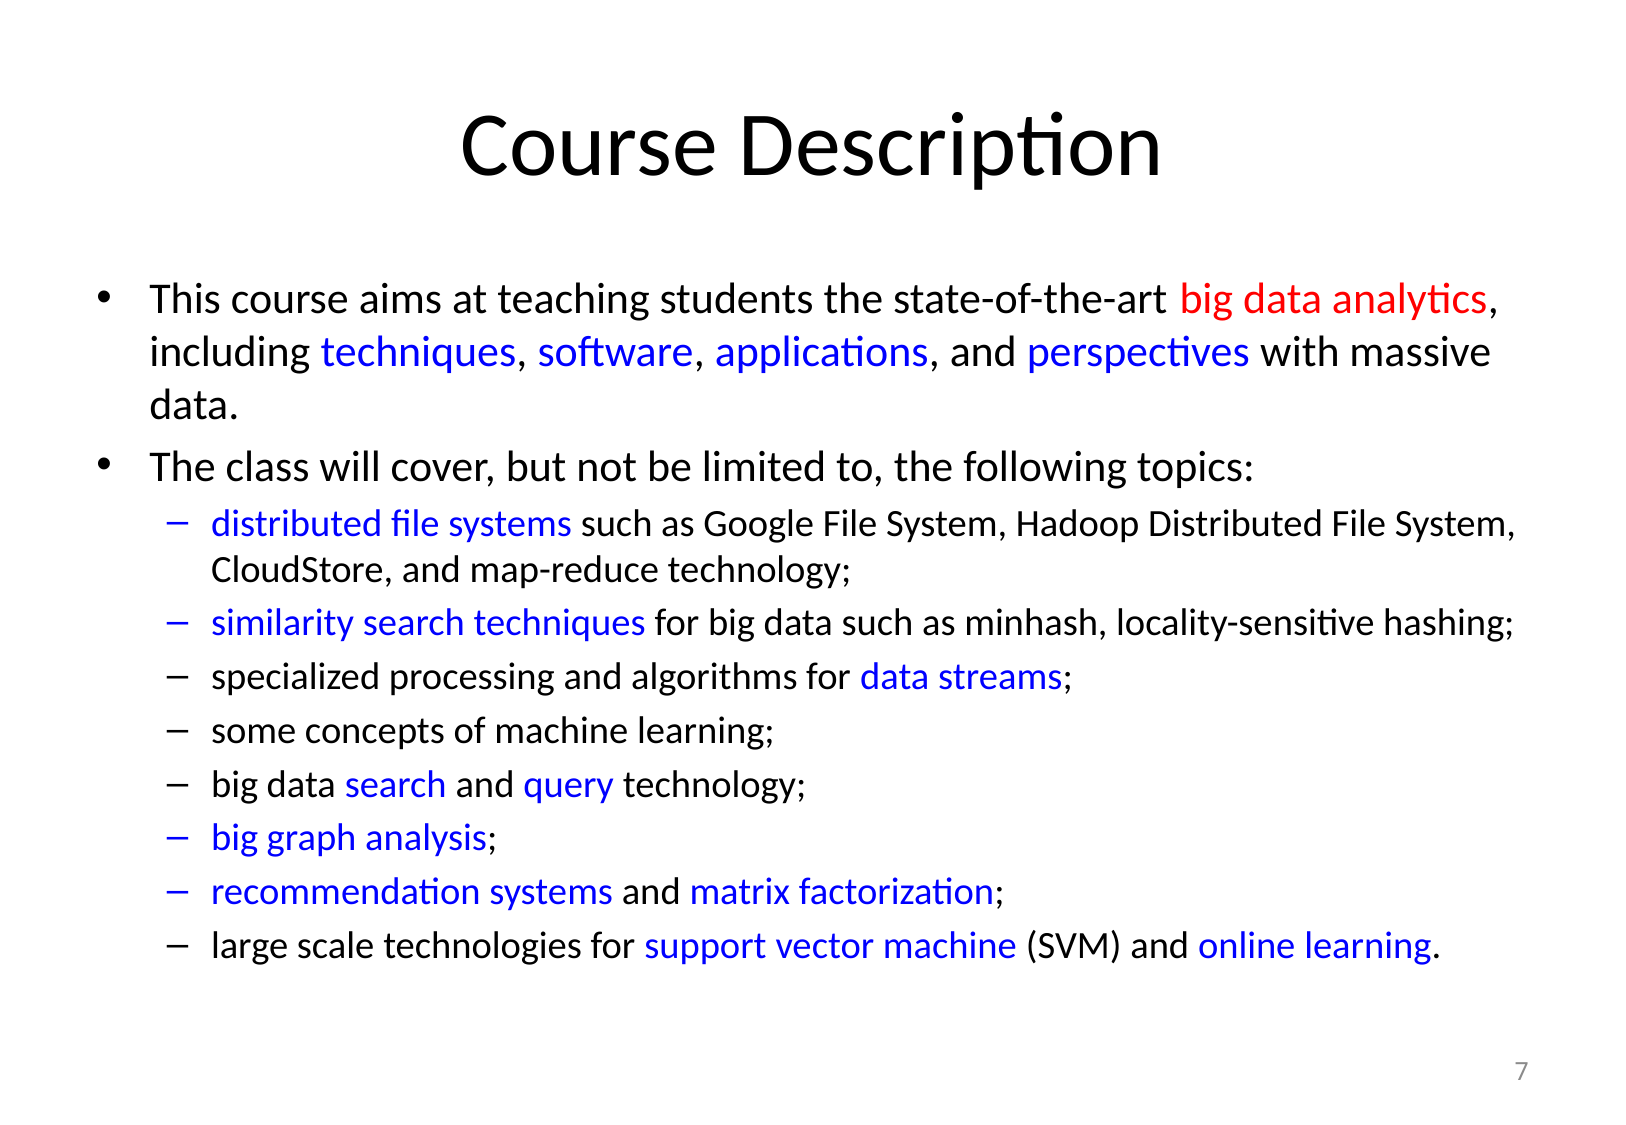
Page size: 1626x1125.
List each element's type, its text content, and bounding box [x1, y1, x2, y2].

title Course Description [81, 45, 1544, 233]
list This course aims at teaching students the state-of-the-art big data analytics, including techniques, software, applications, and perspectives with massive data. The class will cover, but not be limited to, the following topics: distributed file systems such as Google File System, Hadoop Distributed File System, CloudStore, and map-reduce technology; similarity search techniques for big data such as minhash, locality-sensitive hashing; specialized processing and algorithms for data streams; some concepts of machine learning; big data search and query technology; big graph analysis; recommendation systems and matrix factorization; large scale technologies for support vector machine (SVM) and online learning. [81, 262, 1544, 1005]
slide_number 7 [1164, 1042, 1544, 1103]
